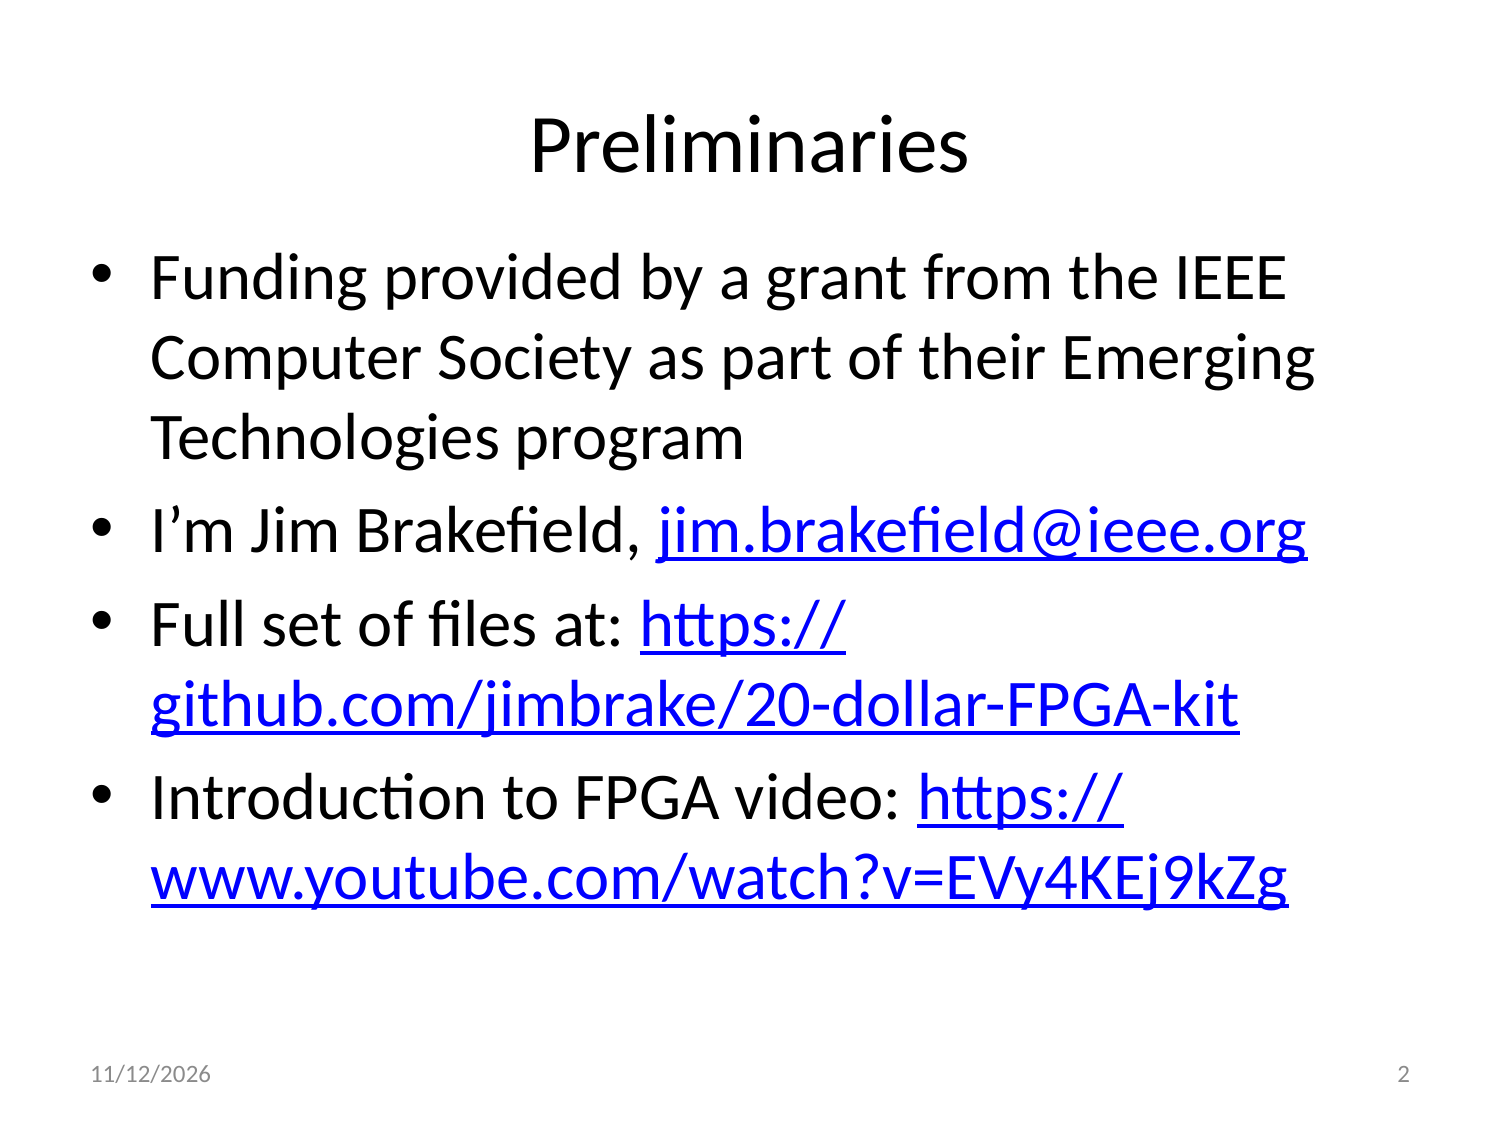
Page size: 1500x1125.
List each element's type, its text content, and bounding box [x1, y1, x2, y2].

list Funding provided by a grant from the IEEE Computer Society as part of their Emerging Technologies program I’m Jim Brakefield, jim.brakefield@ieee.org Full set of files at: https://github.com/jimbrake/20-dollar-FPGA-kit Introduction to FPGA video: https://www.youtube.com/watch?v=EVy4KEj9kZg [75, 224, 1425, 968]
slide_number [75, 1042, 425, 1103]
slide_number 2 [1074, 1042, 1425, 1103]
title Preliminaries [75, 45, 1425, 224]
